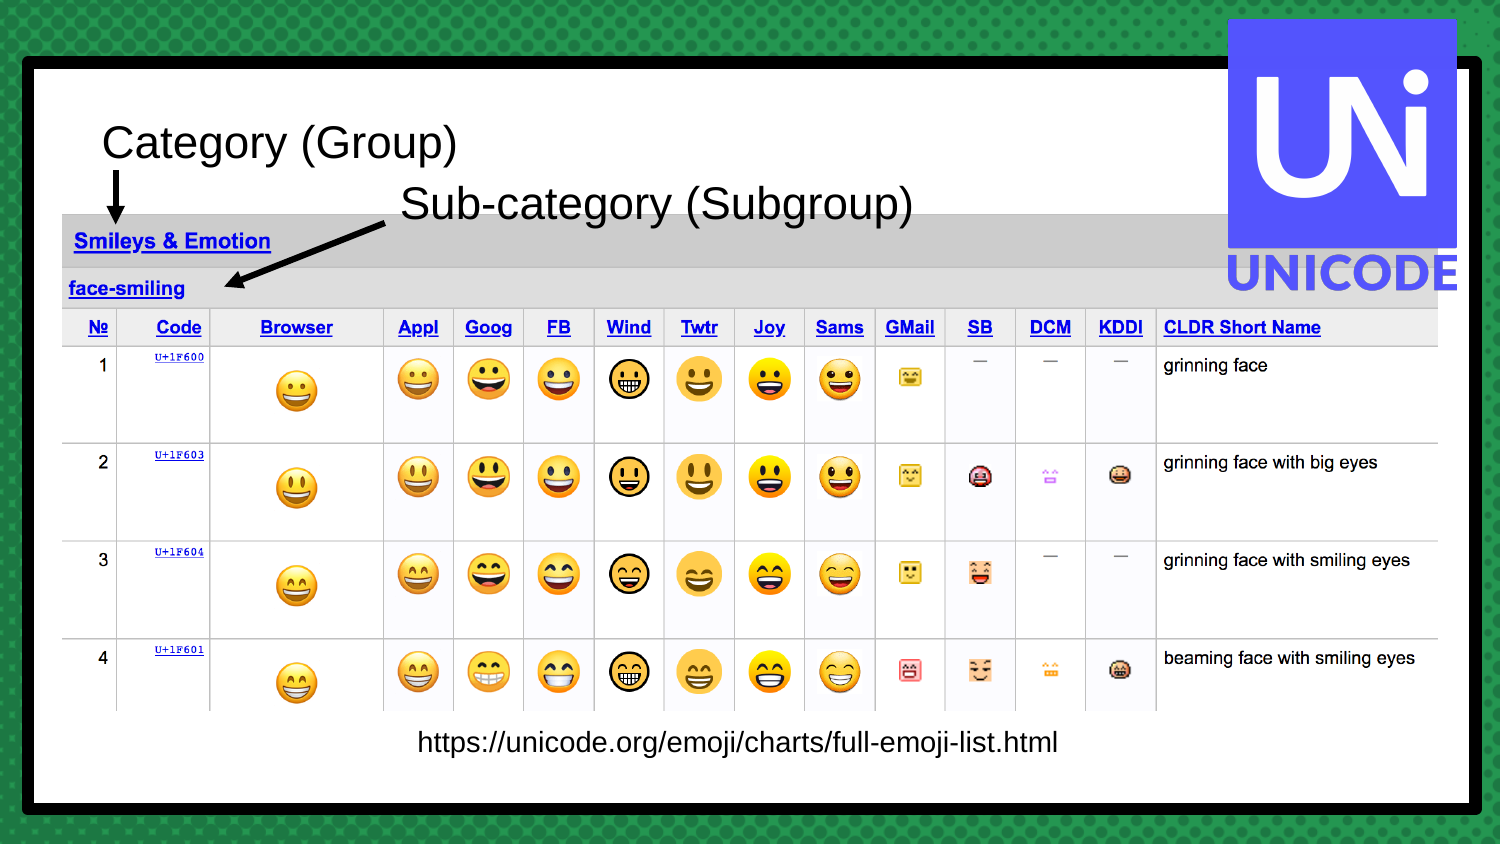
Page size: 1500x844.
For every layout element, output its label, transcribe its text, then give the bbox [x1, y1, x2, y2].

text_box Sub-category (Subgroup) [384, 158, 960, 212]
list Category (Group) [86, 97, 523, 198]
text_box https://unicode.org/emoji/charts/full-emoji-list.html [402, 719, 1075, 766]
text_box [26, 61, 1477, 811]
picture [62, 19, 1457, 711]
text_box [223, 222, 386, 287]
